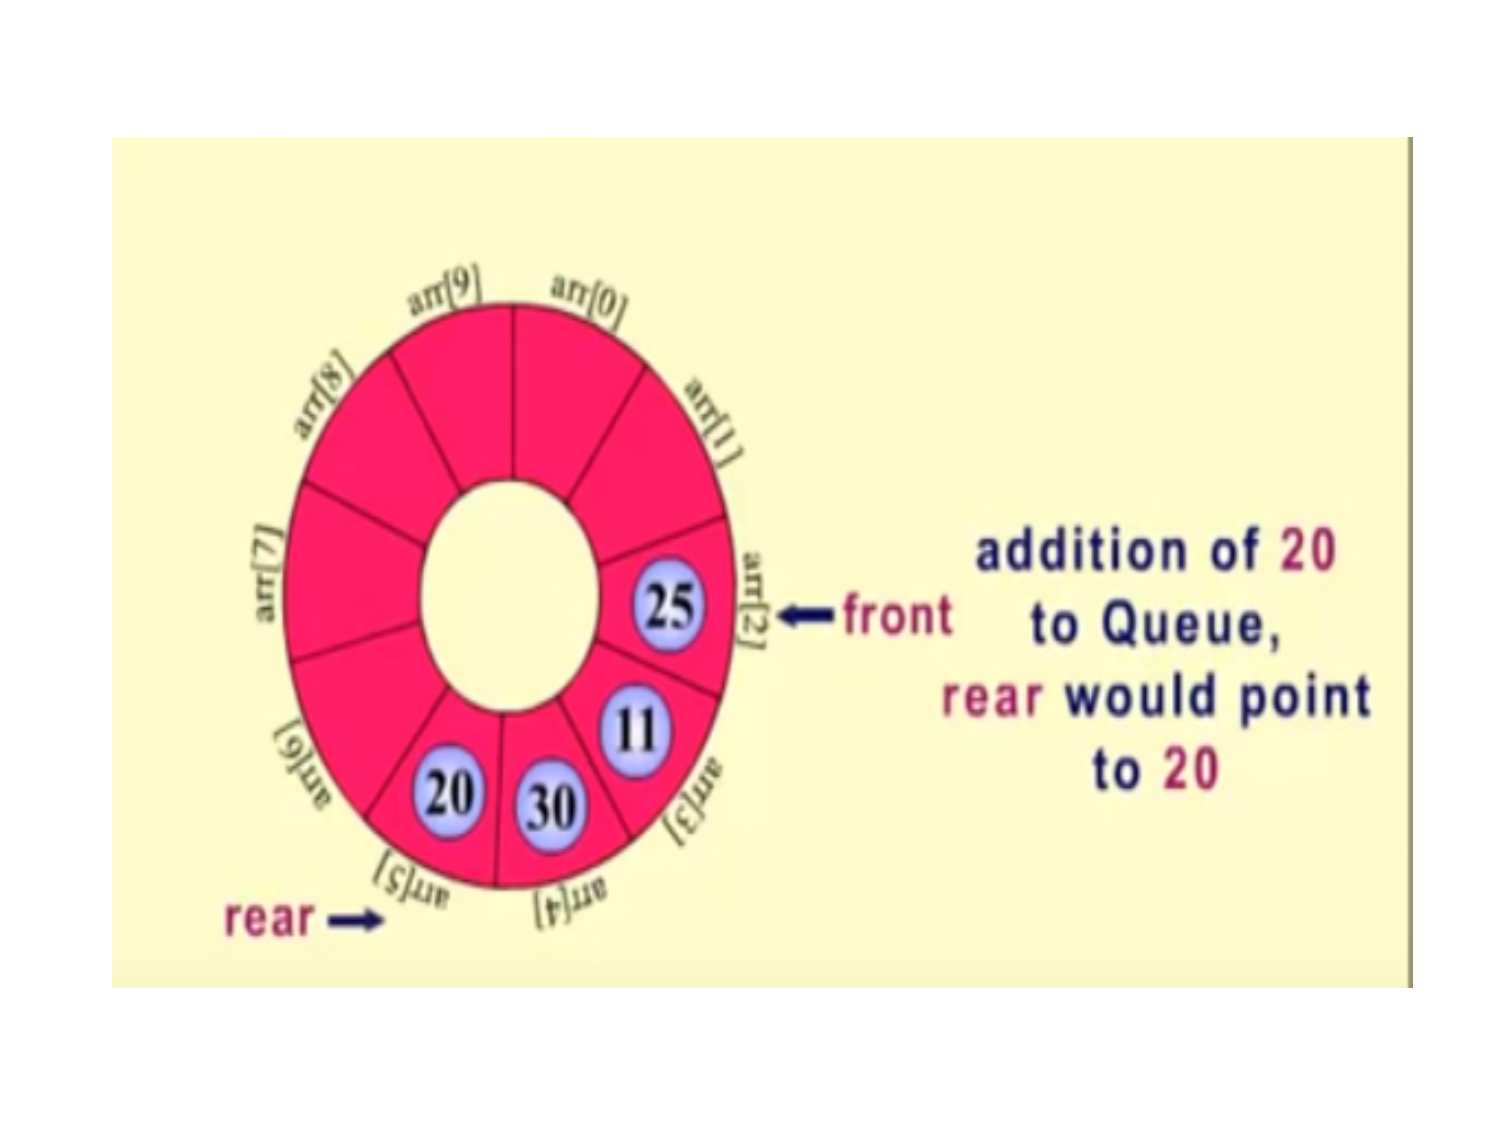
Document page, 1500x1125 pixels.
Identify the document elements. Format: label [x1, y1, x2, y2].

picture [112, 137, 1413, 988]
